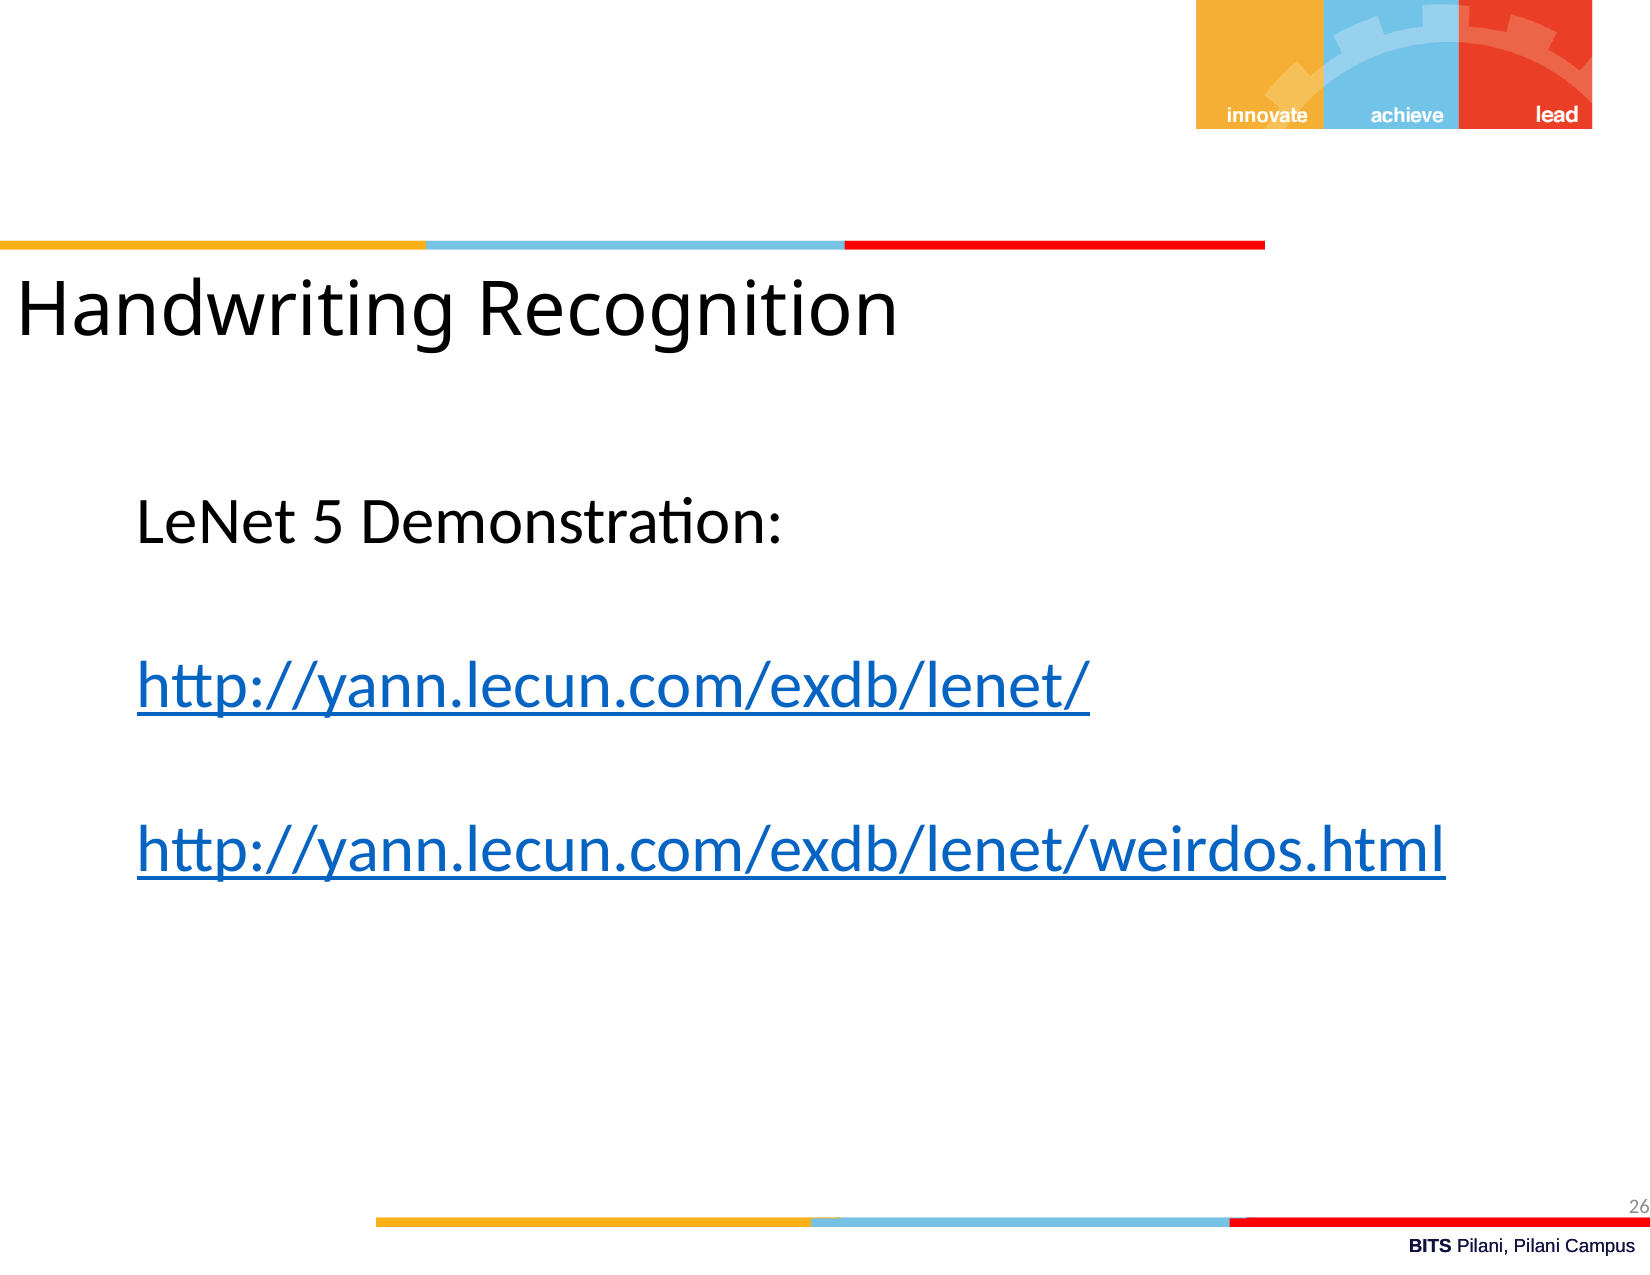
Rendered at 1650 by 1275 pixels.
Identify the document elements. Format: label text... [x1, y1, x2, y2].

picture [1196, 0, 1593, 129]
text_box LeNet 5 Demonstration: http://yann.lecun.com/exdb/lenet/ http://yann.lecun.com/exdb/lenet/weirdos.html [134, 474, 1510, 968]
slide_number 26 [1614, 835, 1650, 1275]
title Handwriting Recognition [0, 249, 1192, 372]
